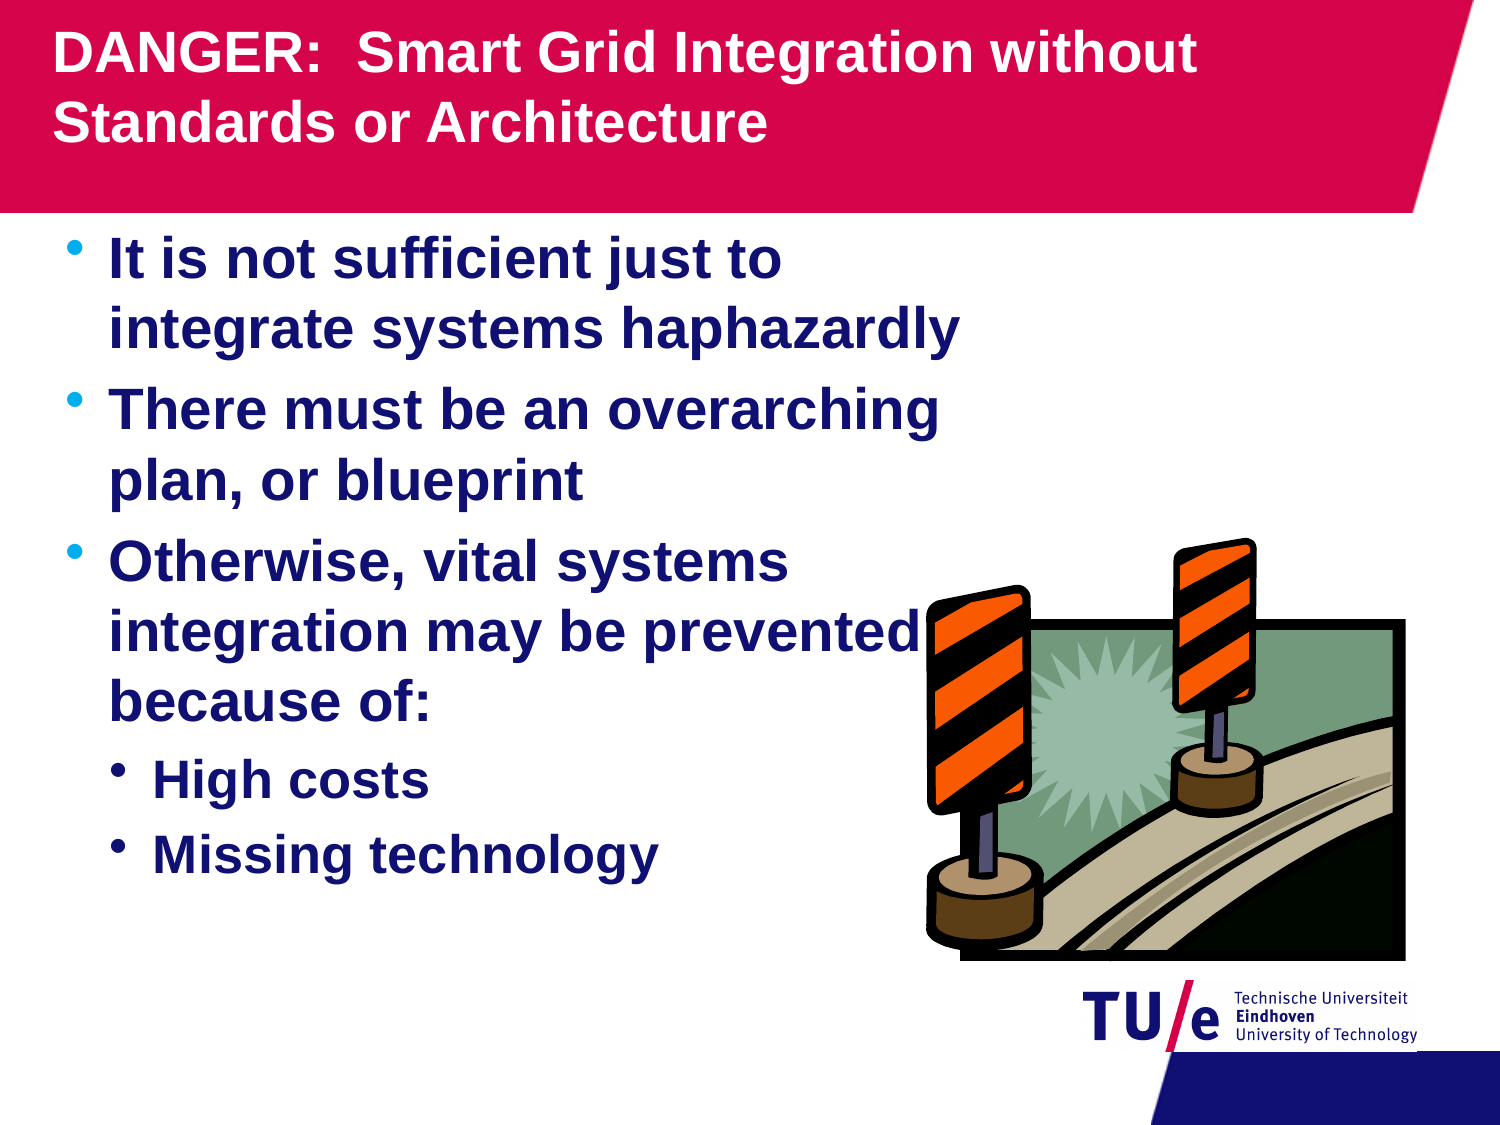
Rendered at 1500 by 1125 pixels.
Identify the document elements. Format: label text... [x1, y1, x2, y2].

picture [1083, 980, 1500, 1125]
picture [0, 0, 1474, 213]
picture [924, 537, 1406, 962]
title DANGER: Smart Grid Integration without Standards or Architecture [37, 24, 1313, 144]
list It is not sufficient just to integrate systems haphazardly There must be an overarching plan, or blueprint Otherwise, vital systems integration may be prevented because of: High costs Missing technology [49, 212, 994, 1026]
